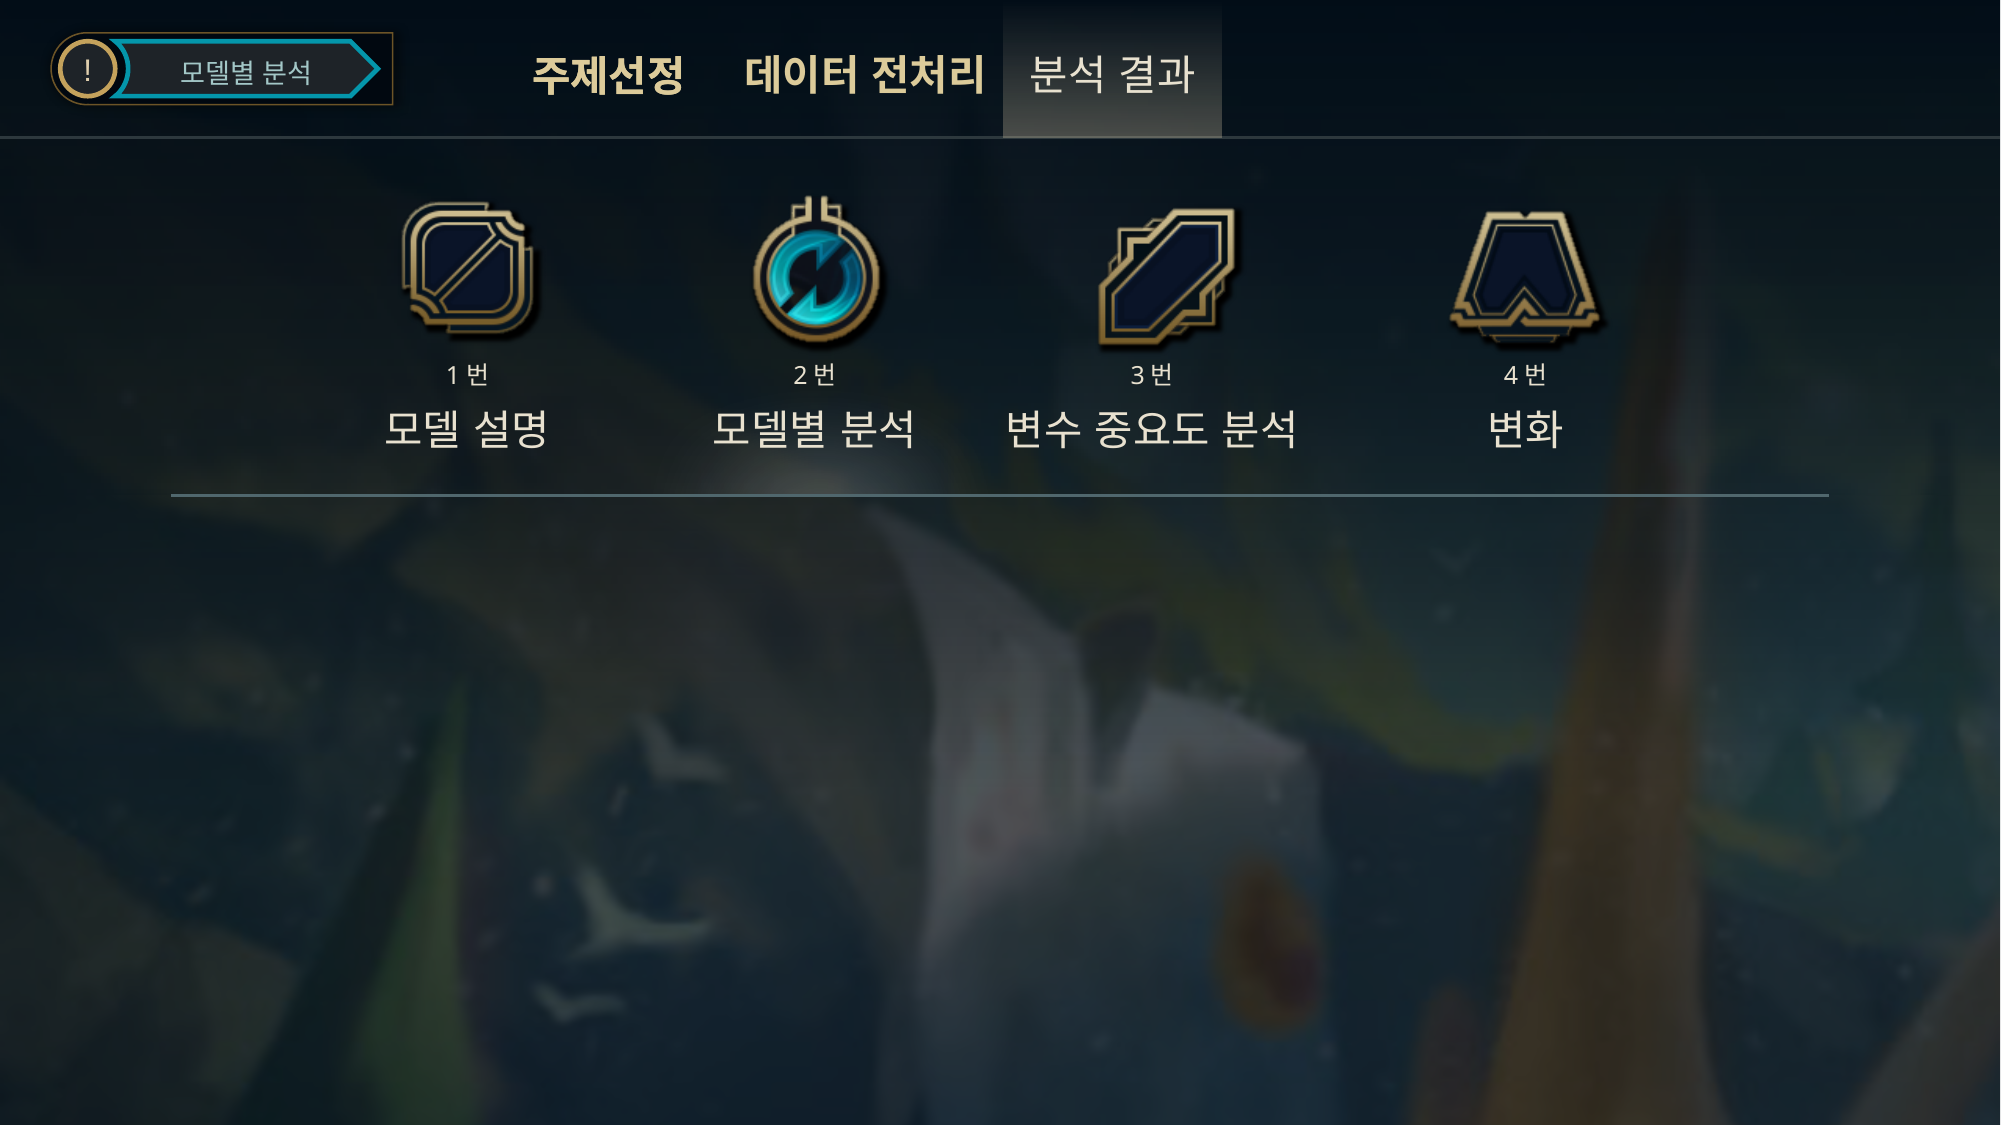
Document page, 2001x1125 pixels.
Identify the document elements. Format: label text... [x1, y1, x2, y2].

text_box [51, 32, 393, 105]
picture [0, 0, 2001, 1125]
picture [0, 0, 1003, 136]
text_box 주제선정 [503, 42, 715, 107]
text_box 분석 결과 [1008, 41, 1219, 107]
text_box 4번 변화 [1404, 342, 1647, 462]
text_box 3번 변수 중요도 분석 [961, 342, 1343, 462]
text_box 2번 모델별 분석 [674, 342, 956, 462]
text_box 데이터 전처리 [723, 41, 1008, 107]
text_box 1번 모델 설명 [346, 342, 589, 462]
text_box [1003, 0, 1223, 137]
